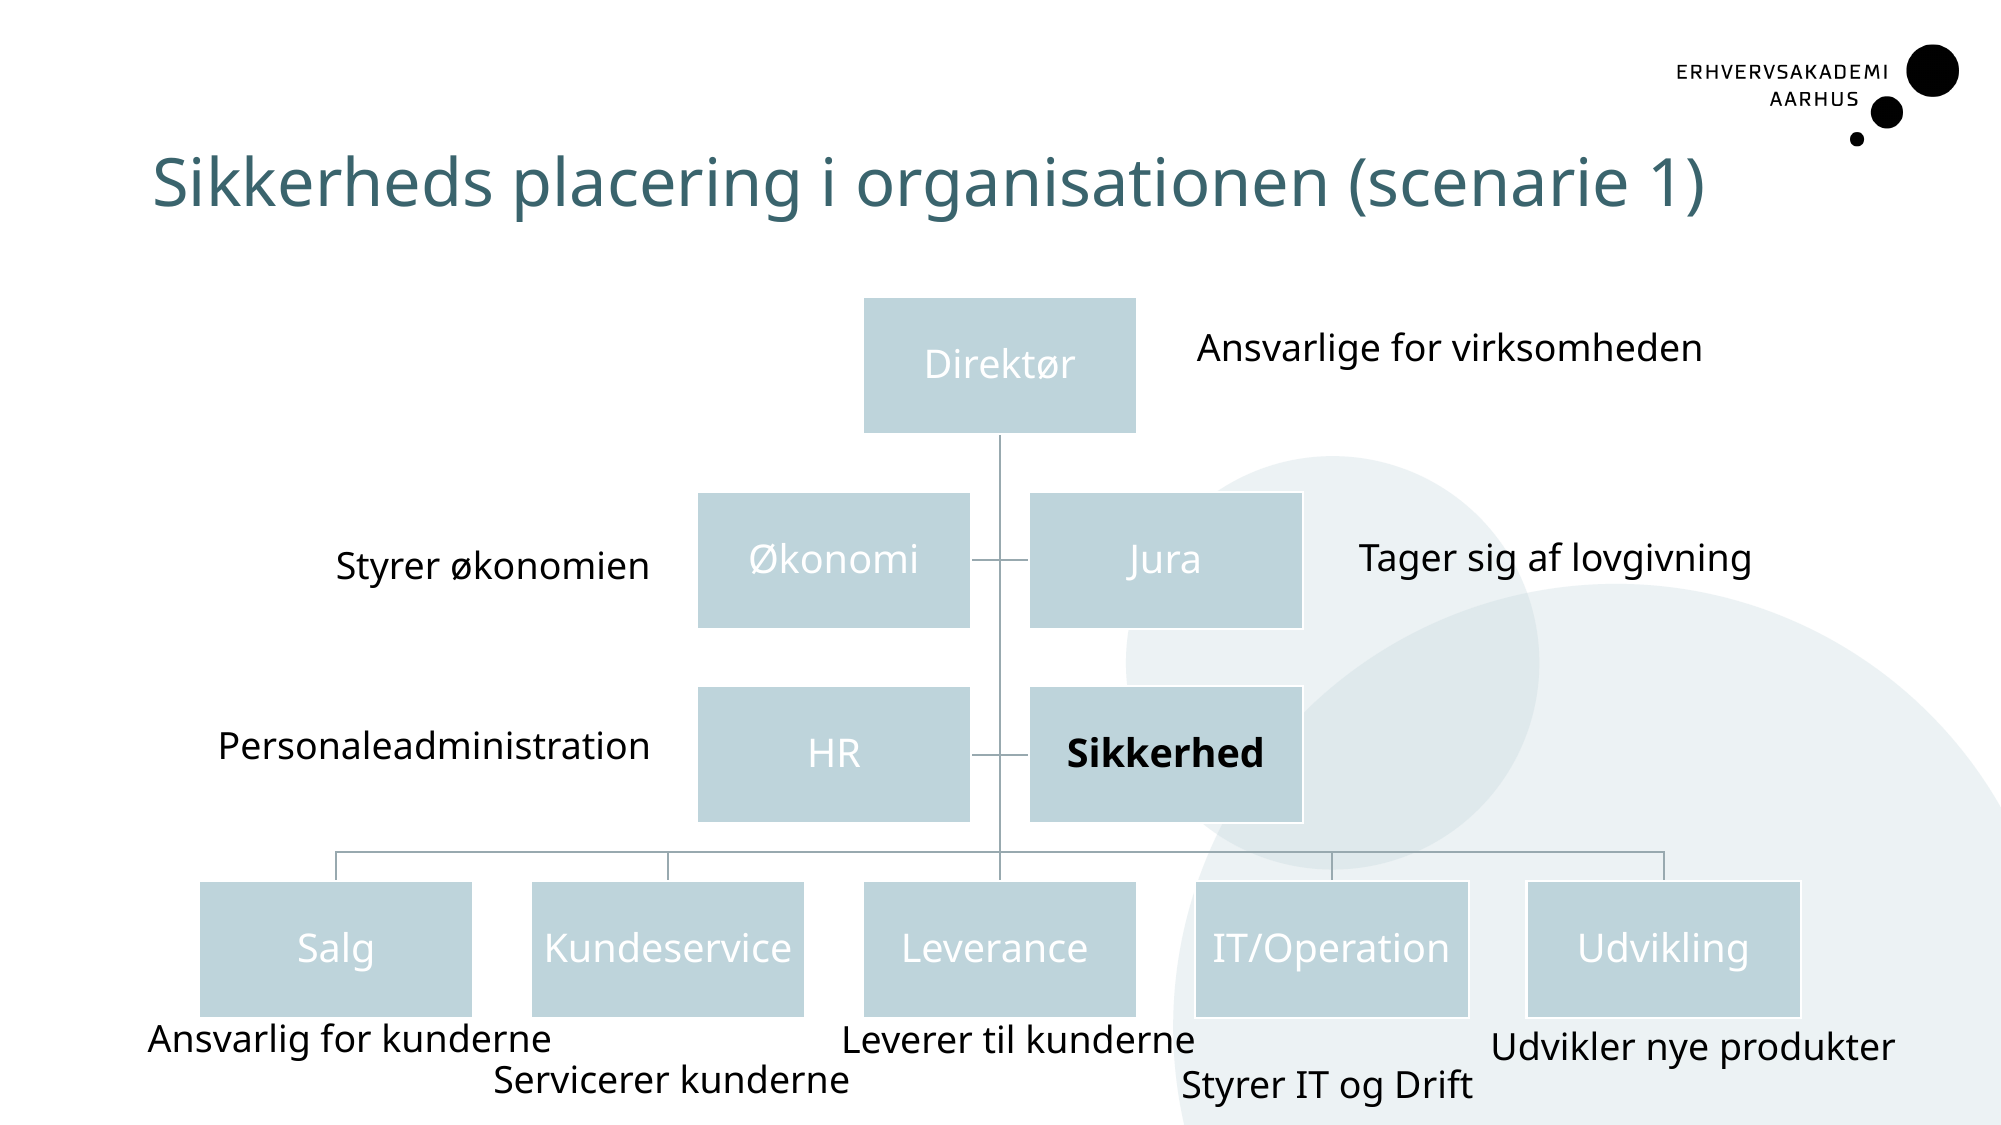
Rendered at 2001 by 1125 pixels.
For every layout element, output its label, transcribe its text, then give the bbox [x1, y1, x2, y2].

text_box Udvikler nye produkter [1475, 1015, 1912, 1075]
text_box Ansvarlig for kunderne [132, 1007, 568, 1068]
text_box Servicerer kunderne [478, 1048, 866, 1109]
text_box Styrer IT og Drift [1166, 1053, 1489, 1114]
picture [1666, 38, 1965, 151]
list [137, 296, 1863, 1019]
title Sikkerheds placering i organisationen (scenarie 1) [137, 109, 1863, 261]
text_box Leverer til kunderne [826, 1019, 1212, 1069]
